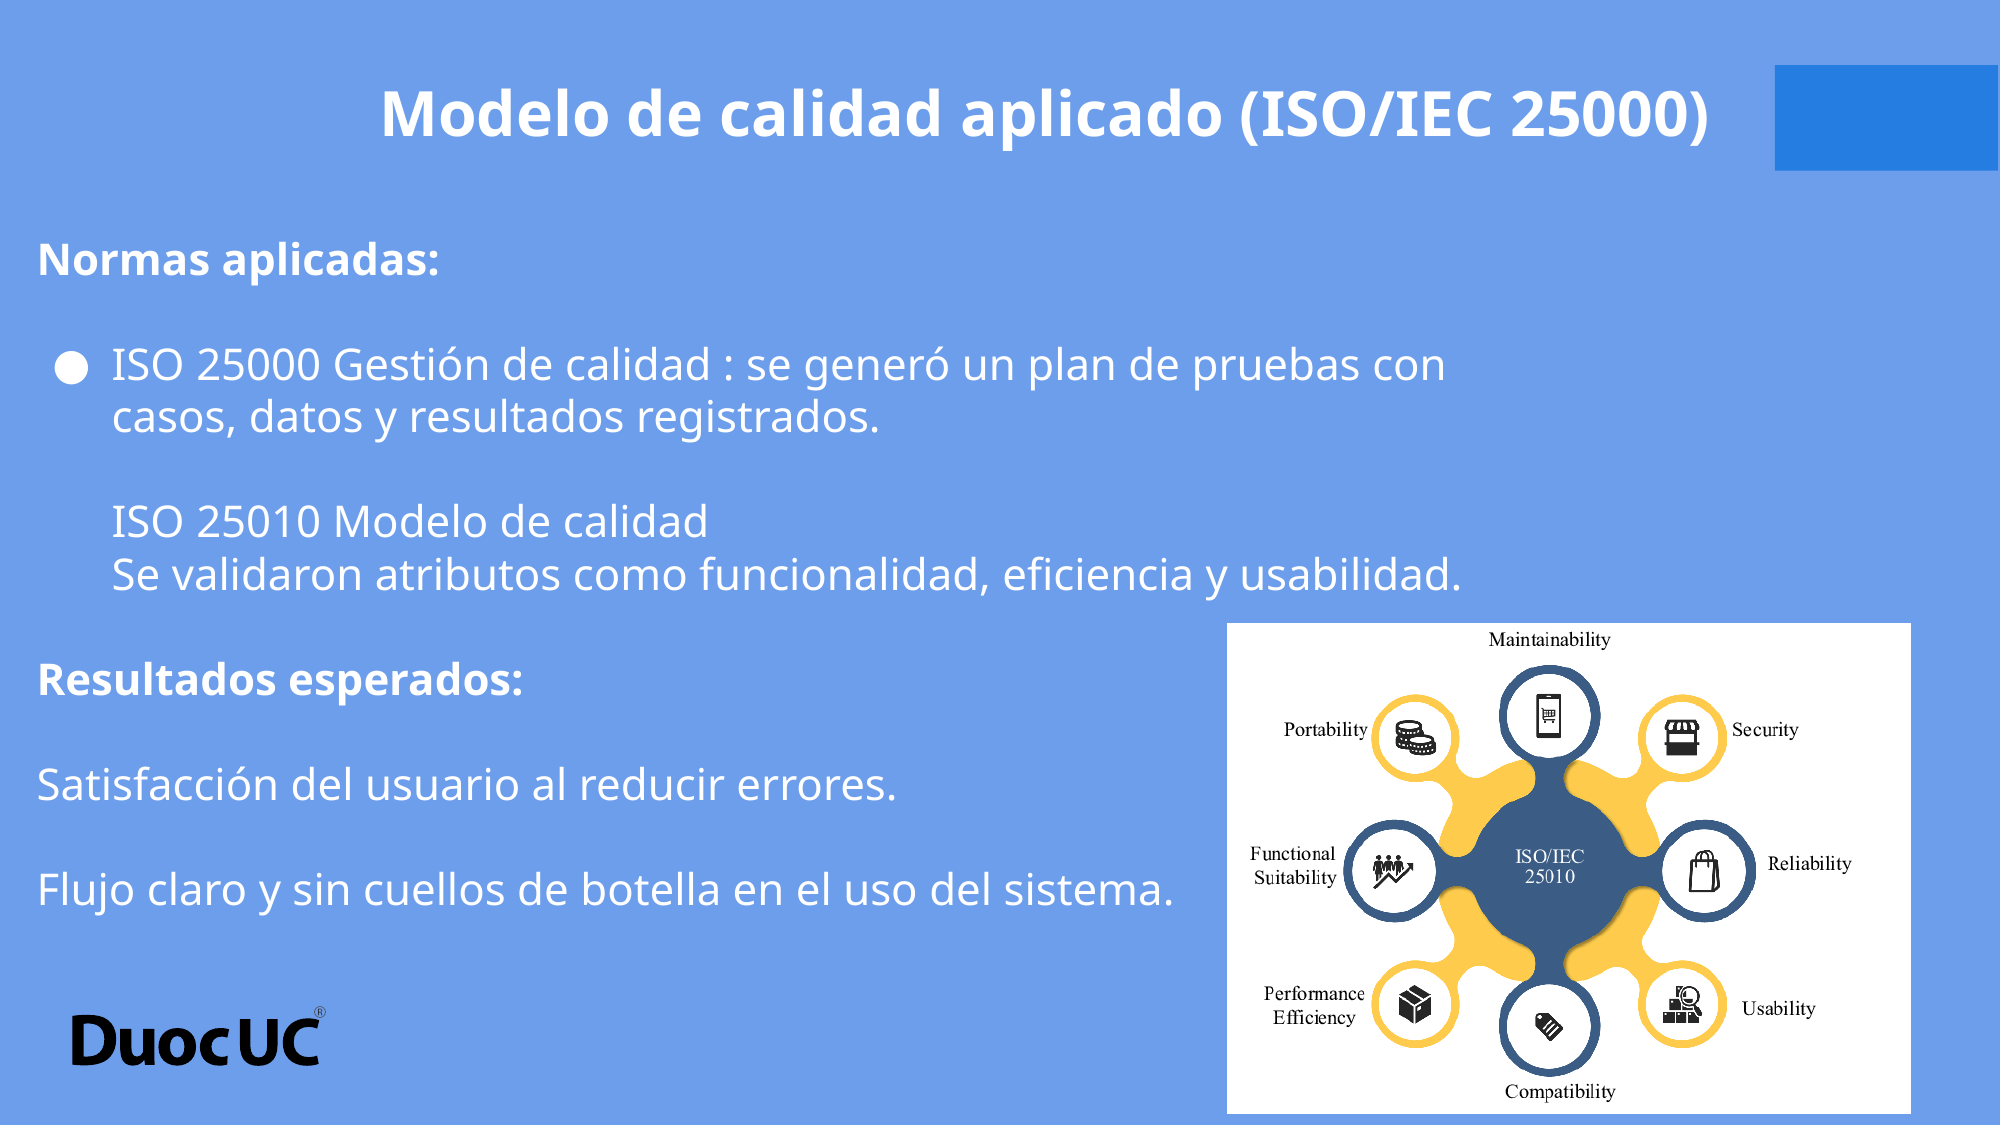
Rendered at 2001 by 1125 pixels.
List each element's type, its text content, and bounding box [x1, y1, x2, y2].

picture [314, 1006, 326, 1018]
text_box Normas aplicadas: ISO 25000 Gestión de calidad : se generó un plan de pruebas con casos, datos y resultados registrados. ISO 25010 Modelo de calidad Se validaron atributos como funcionalidad, eficiencia y usabilidad. Resultados esperados: Satisfacción del usuario al reducir errores. Flujo claro y sin cuellos de botella en el uso del sistema. [21, 216, 1492, 982]
picture [1226, 623, 1911, 1115]
list Modelo de calidad aplicado (ISO/IEC 25000) [72, 75, 1743, 149]
